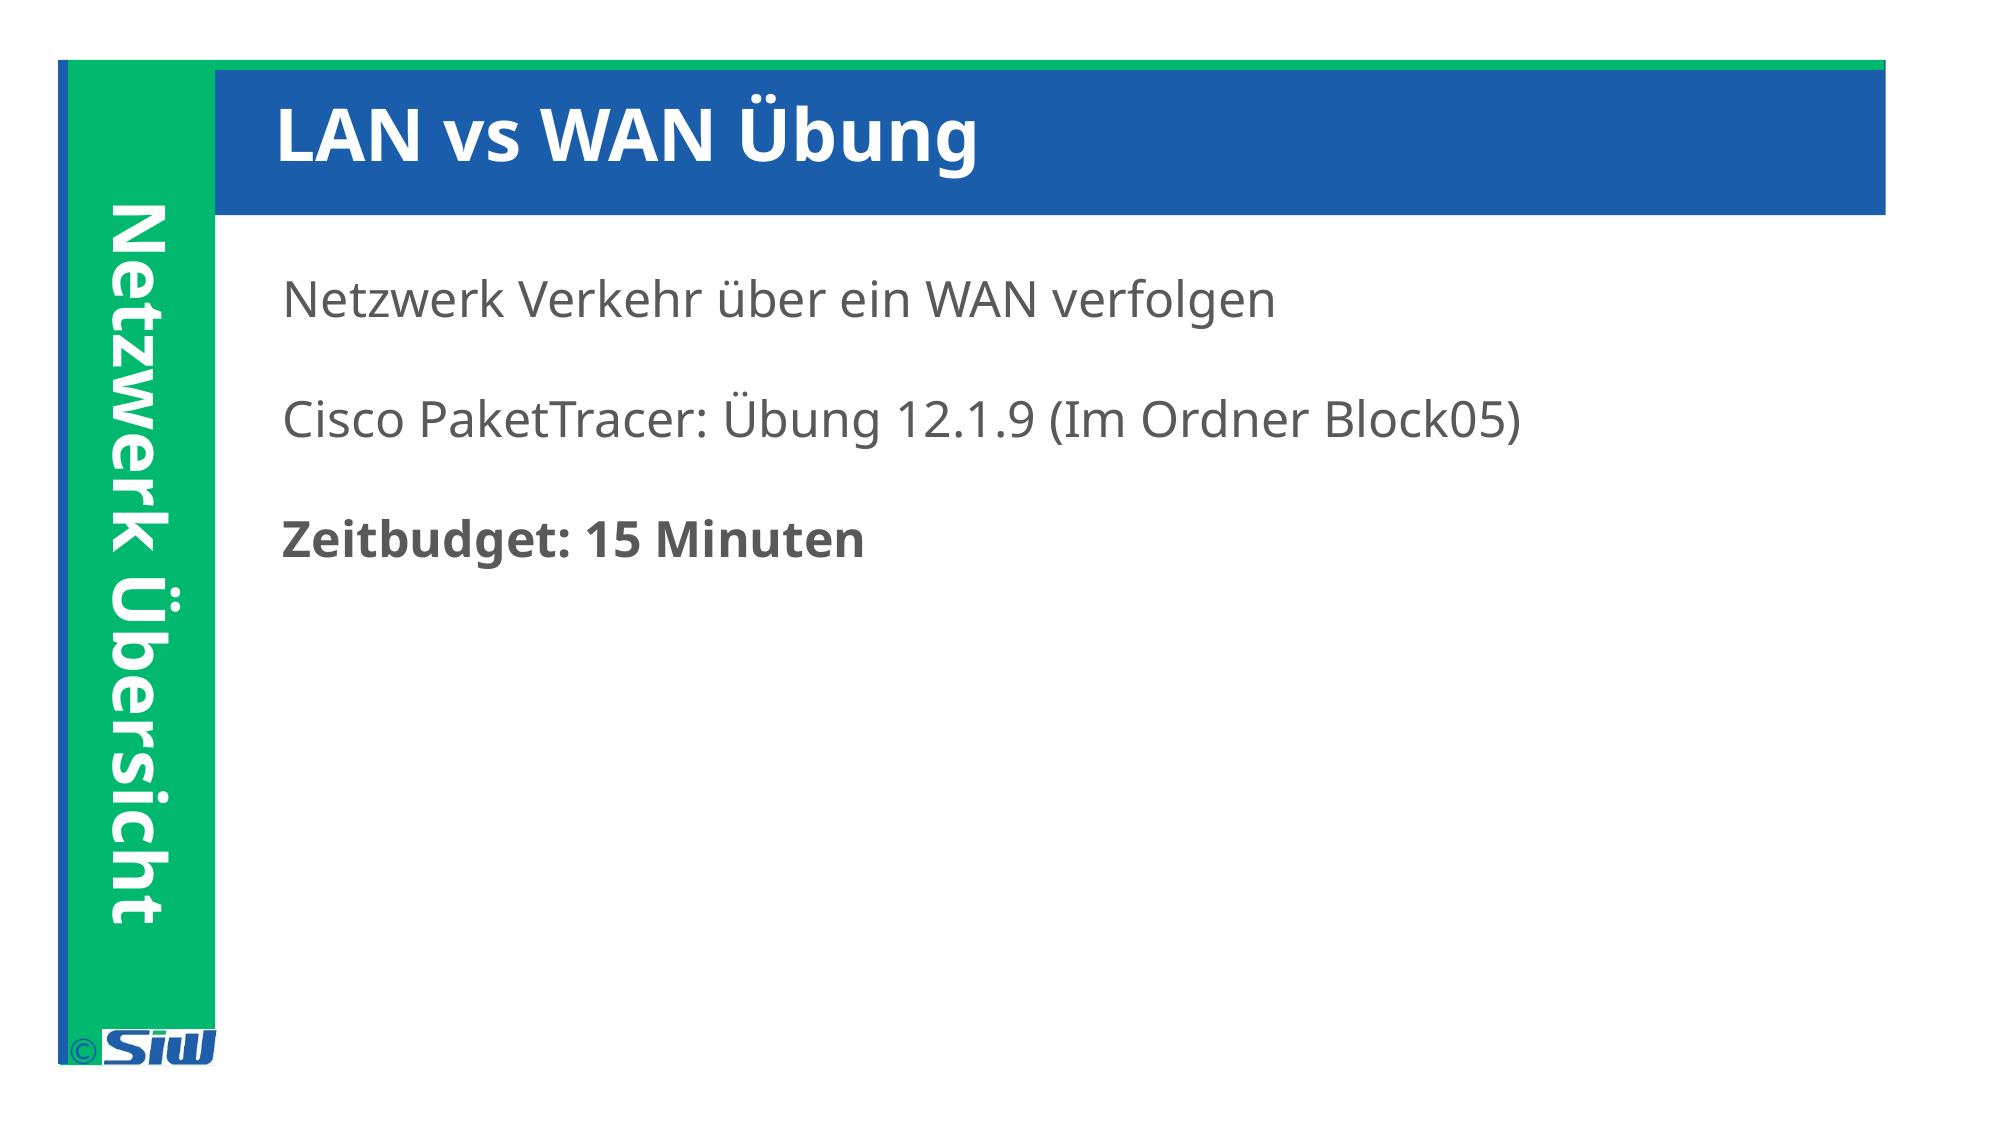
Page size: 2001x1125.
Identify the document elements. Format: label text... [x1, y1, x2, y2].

text_box LAN vs WAN Übung [216, 59, 1886, 216]
text_box Netzwerk Übersicht [68, 59, 216, 1019]
text_box Netzwerk Verkehr über ein WAN verfolgen Cisco PaketTracer: Übung 12.1.9 (Im Ordner Block05) Zeitbudget: 15 Minuten [268, 260, 1883, 635]
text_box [52, 1019, 217, 1081]
